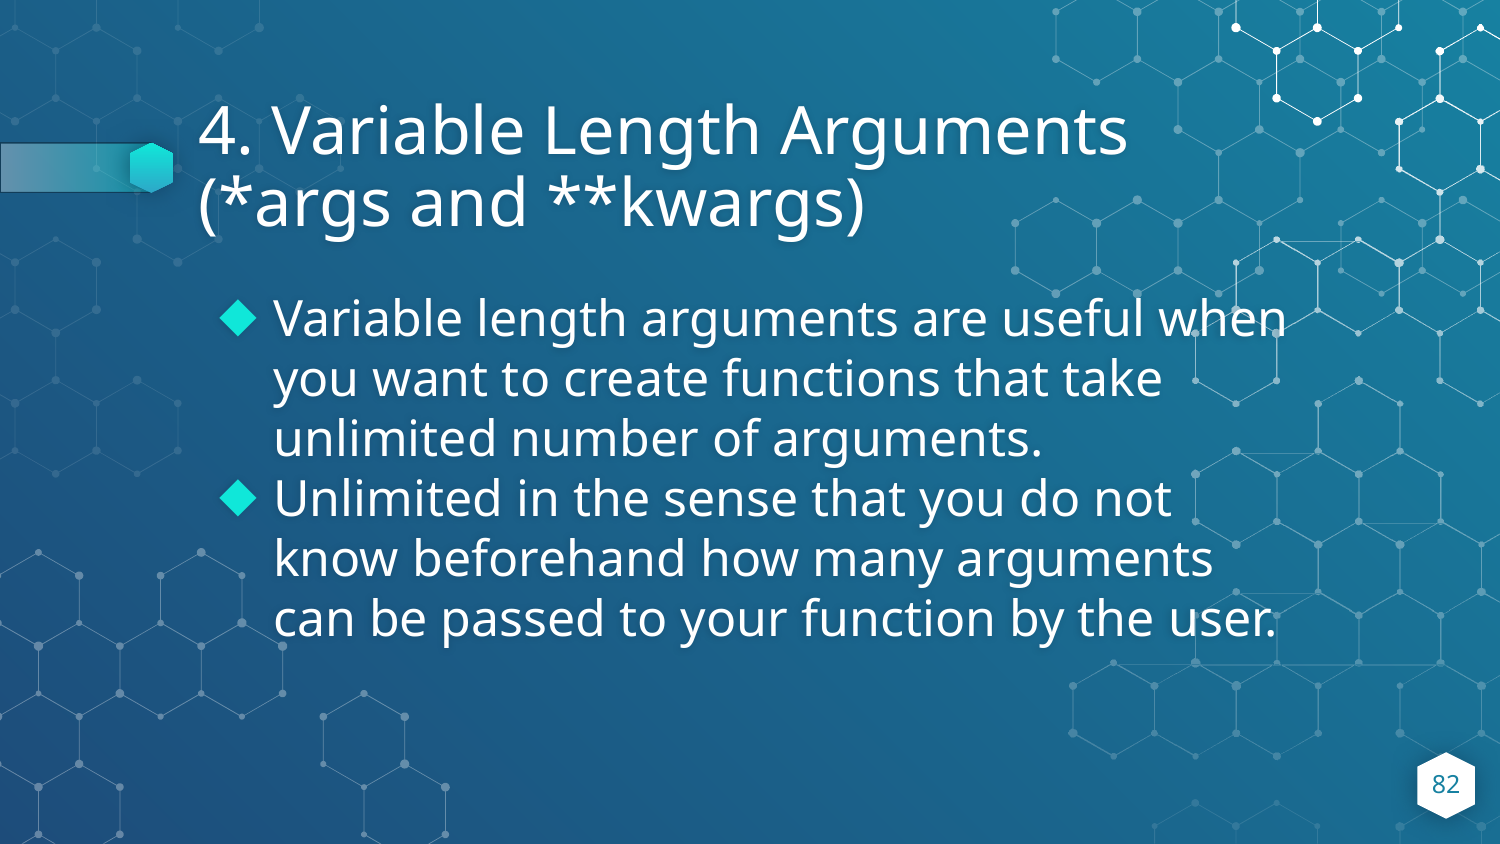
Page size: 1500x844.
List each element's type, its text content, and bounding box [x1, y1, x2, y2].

slide_number 82 [1417, 752, 1475, 819]
title 4. Variable Length Arguments (*args and **kwargs) [198, 140, 1418, 198]
list Variable length arguments are useful when you want to create functions that take unlimited number of arguments. Unlimited in the sense that you do not know beforehand how many arguments can be passed to your function by the user. [198, 286, 1302, 371]
